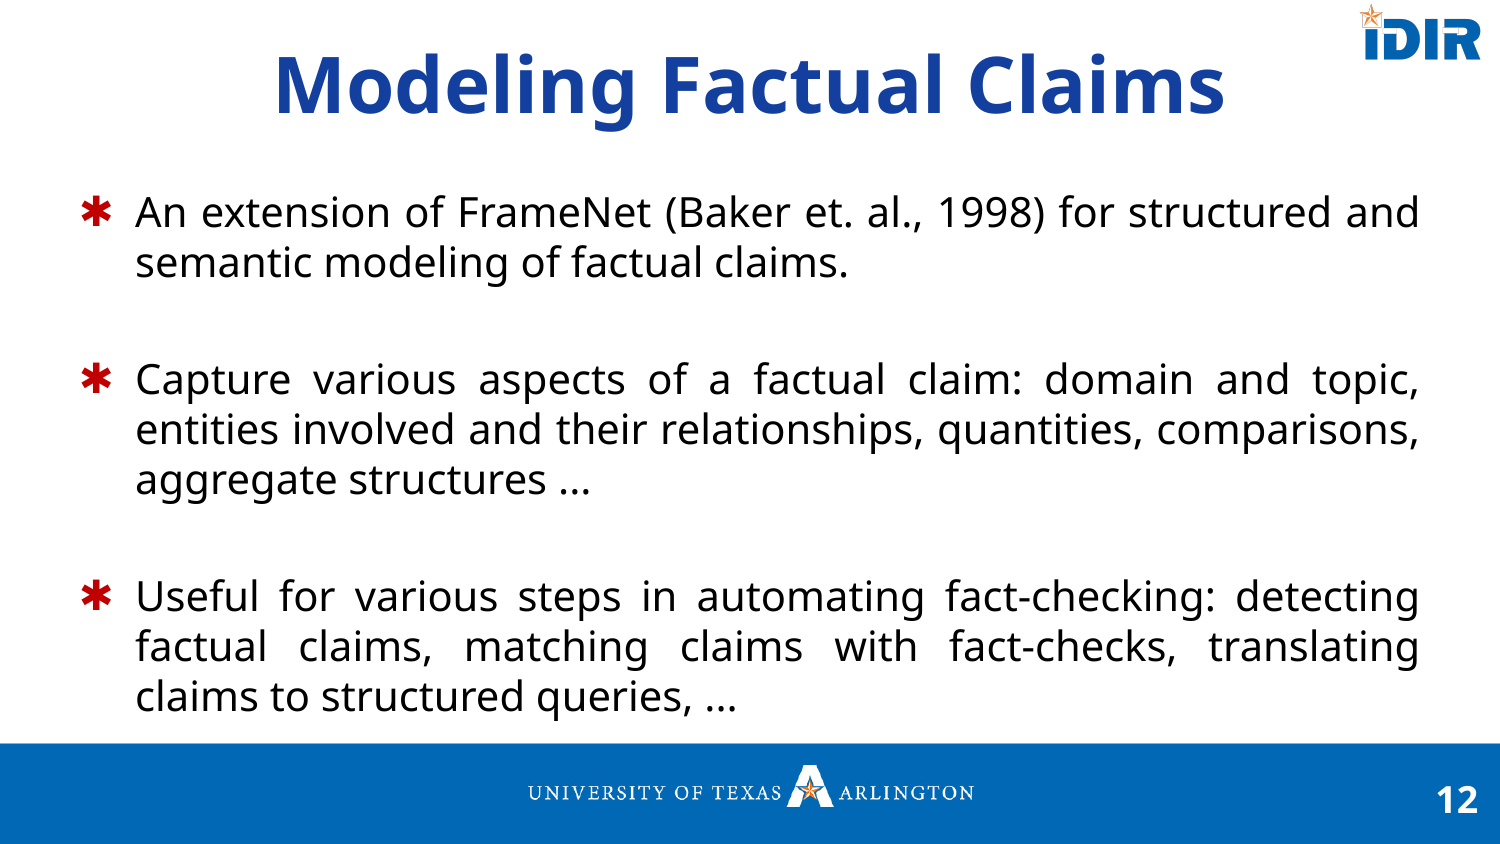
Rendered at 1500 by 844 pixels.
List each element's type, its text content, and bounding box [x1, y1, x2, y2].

slide_number 12 [1143, 768, 1494, 827]
list An extension of FrameNet (Baker et. al., 1998) for structured and semantic modeling of factual claims. Capture various aspects of a factual claim: domain and topic, entities involved and their relationships, quantities, comparisons, aggregate structures ... Useful for various steps in automating fact-checking: detecting factual claims, matching claims with fact-checks, translating claims to structured queries, ... [63, 178, 1436, 731]
picture [0, 0, 1500, 844]
title Modeling Factual Claims [63, 28, 1436, 138]
